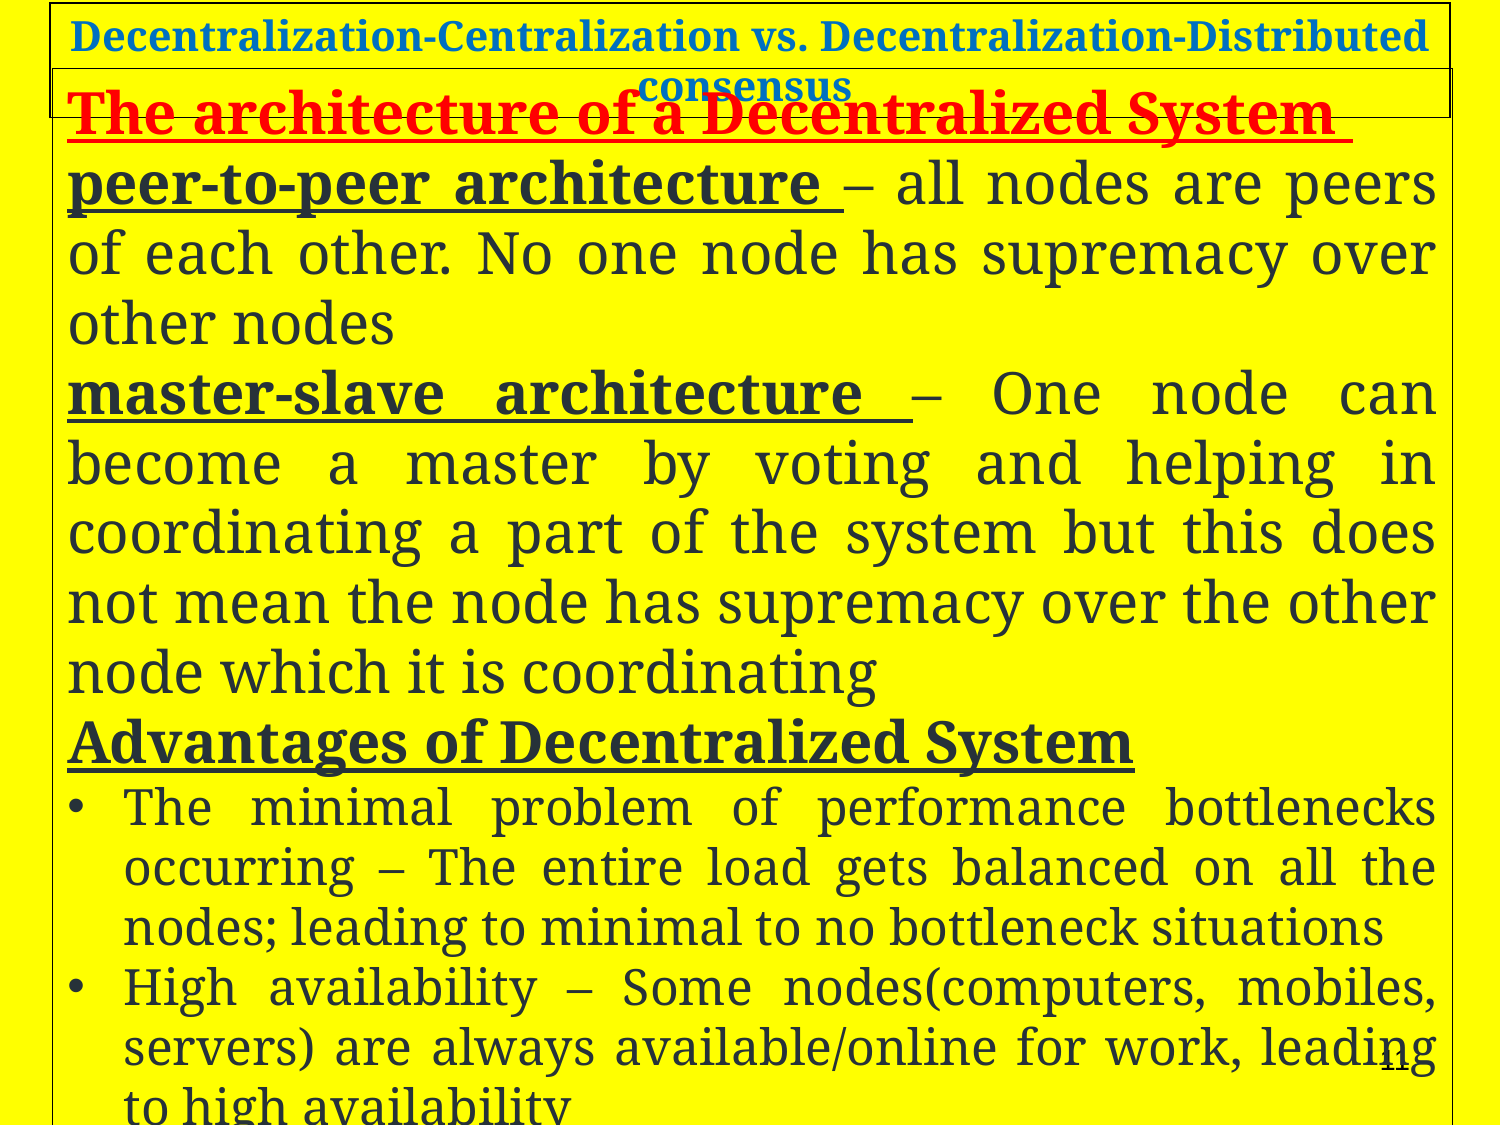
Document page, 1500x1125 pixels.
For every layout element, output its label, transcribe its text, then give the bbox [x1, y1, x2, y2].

text_box Decentralization-Centralization vs. Decentralization-Distributed consensus [50, 2, 1450, 118]
text_box The architecture of a Decentralized System peer-to-peer architecture – all nodes are peers of each other. No one node has supremacy over other nodes master-slave architecture – One node can become a master by voting and helping in coordinating a part of the system but this does not mean the node has supremacy over the other node which it is coordinating Advantages of Decentralized System The minimal problem of performance bottlenecks occurring – The entire load gets balanced on all the nodes; leading to minimal to no bottleneck situations High availability – Some nodes(computers, mobiles, servers) are always available/online for work, leading to high availability More autonomy and control over resources – As each node controls its own behavior, it has better autonomy leading to more control over resources [52, 68, 1453, 1125]
